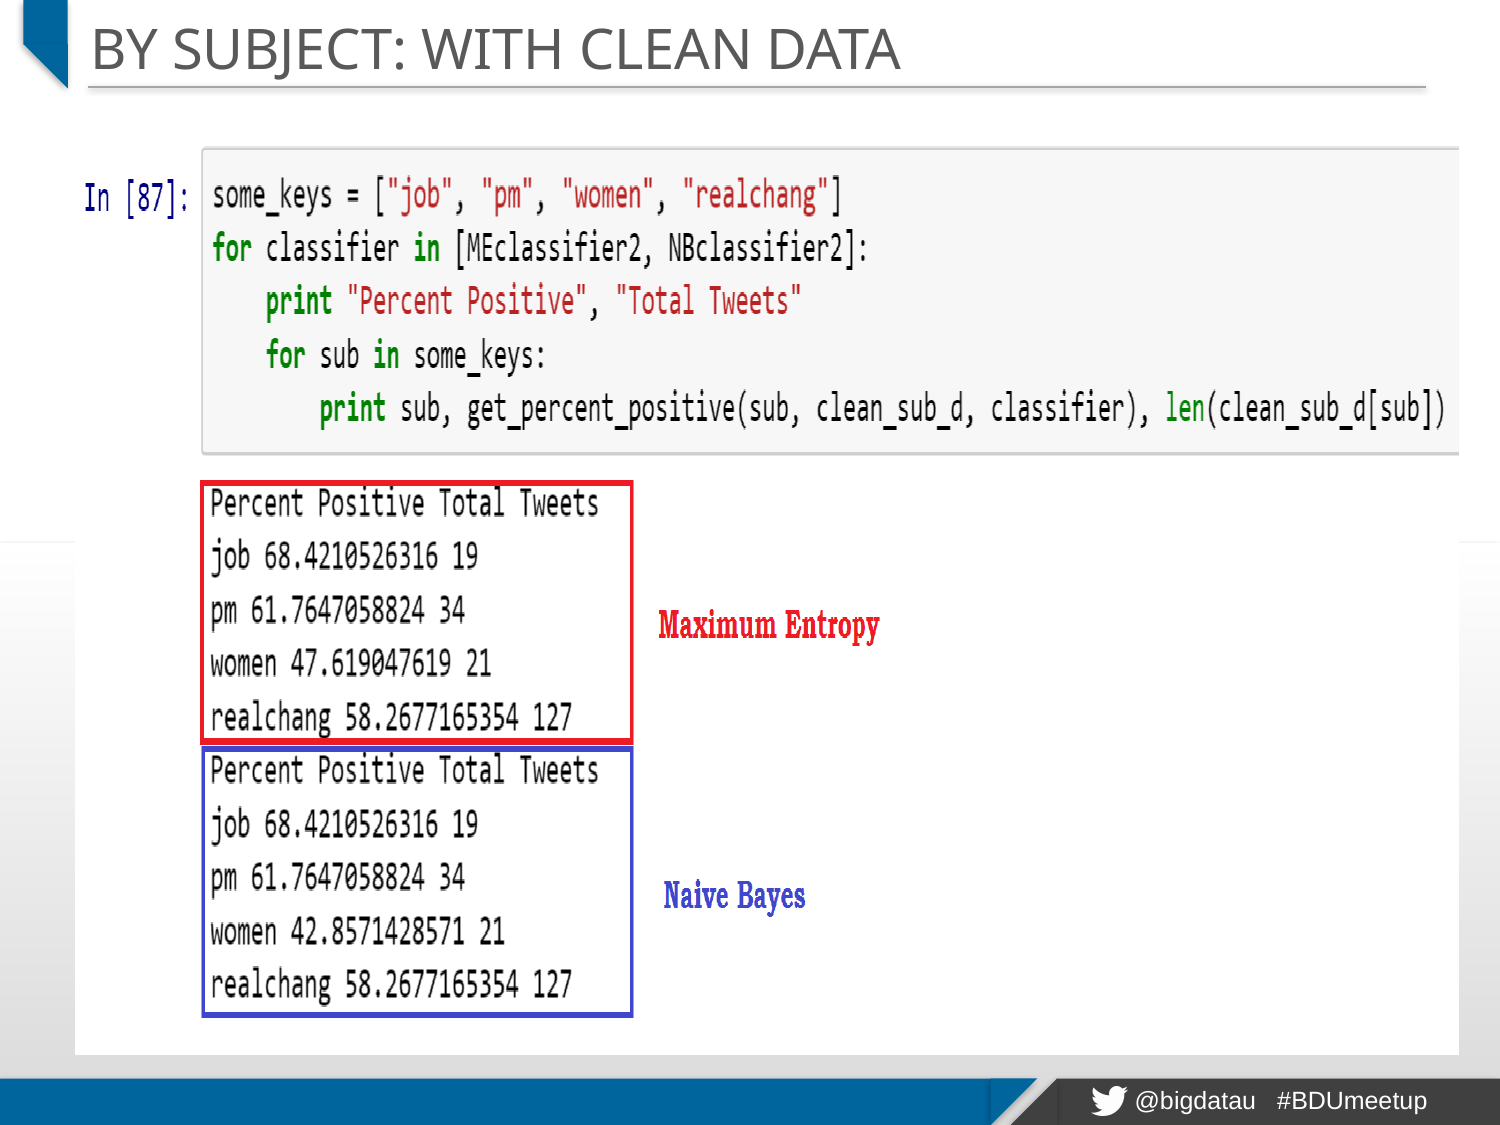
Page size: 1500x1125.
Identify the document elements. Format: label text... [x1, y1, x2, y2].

picture [74, 104, 1459, 1055]
title By Subject: With Clean data [75, 5, 1425, 89]
picture [1091, 1086, 1128, 1116]
